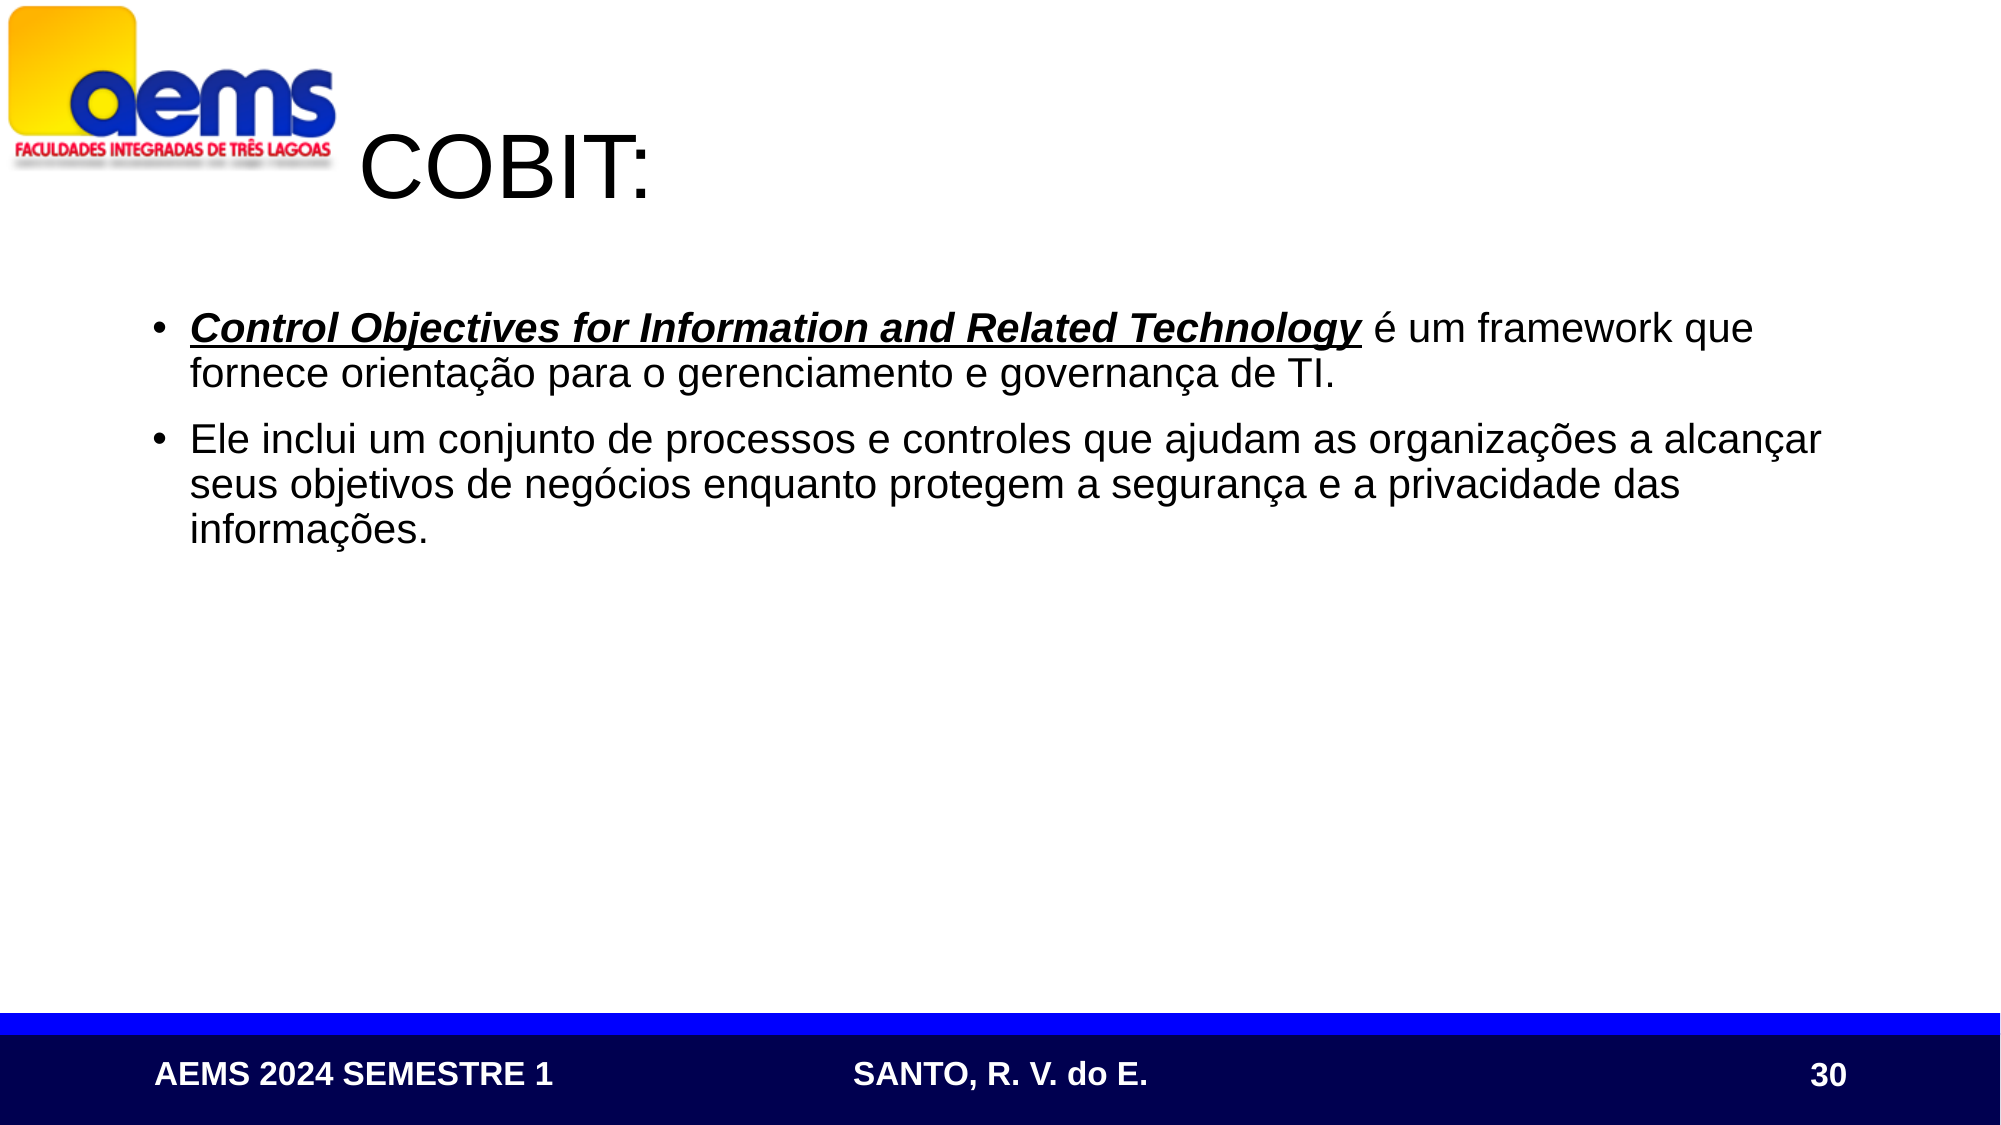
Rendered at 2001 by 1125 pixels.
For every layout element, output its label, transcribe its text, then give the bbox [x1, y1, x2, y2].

slide_number 30 [1412, 1042, 1863, 1103]
list Control Objectives for Information and Related Technology é um framework que fornece orientação para o gerenciamento e governança de TI. Ele inclui um conjunto de processos e controles que ajudam as organizações a alcançar seus objetivos de negócios enquanto protegem a segurança e a privacidade das informações. [137, 299, 1863, 1014]
picture [0, 0, 344, 180]
title COBIT: [343, 59, 1863, 278]
